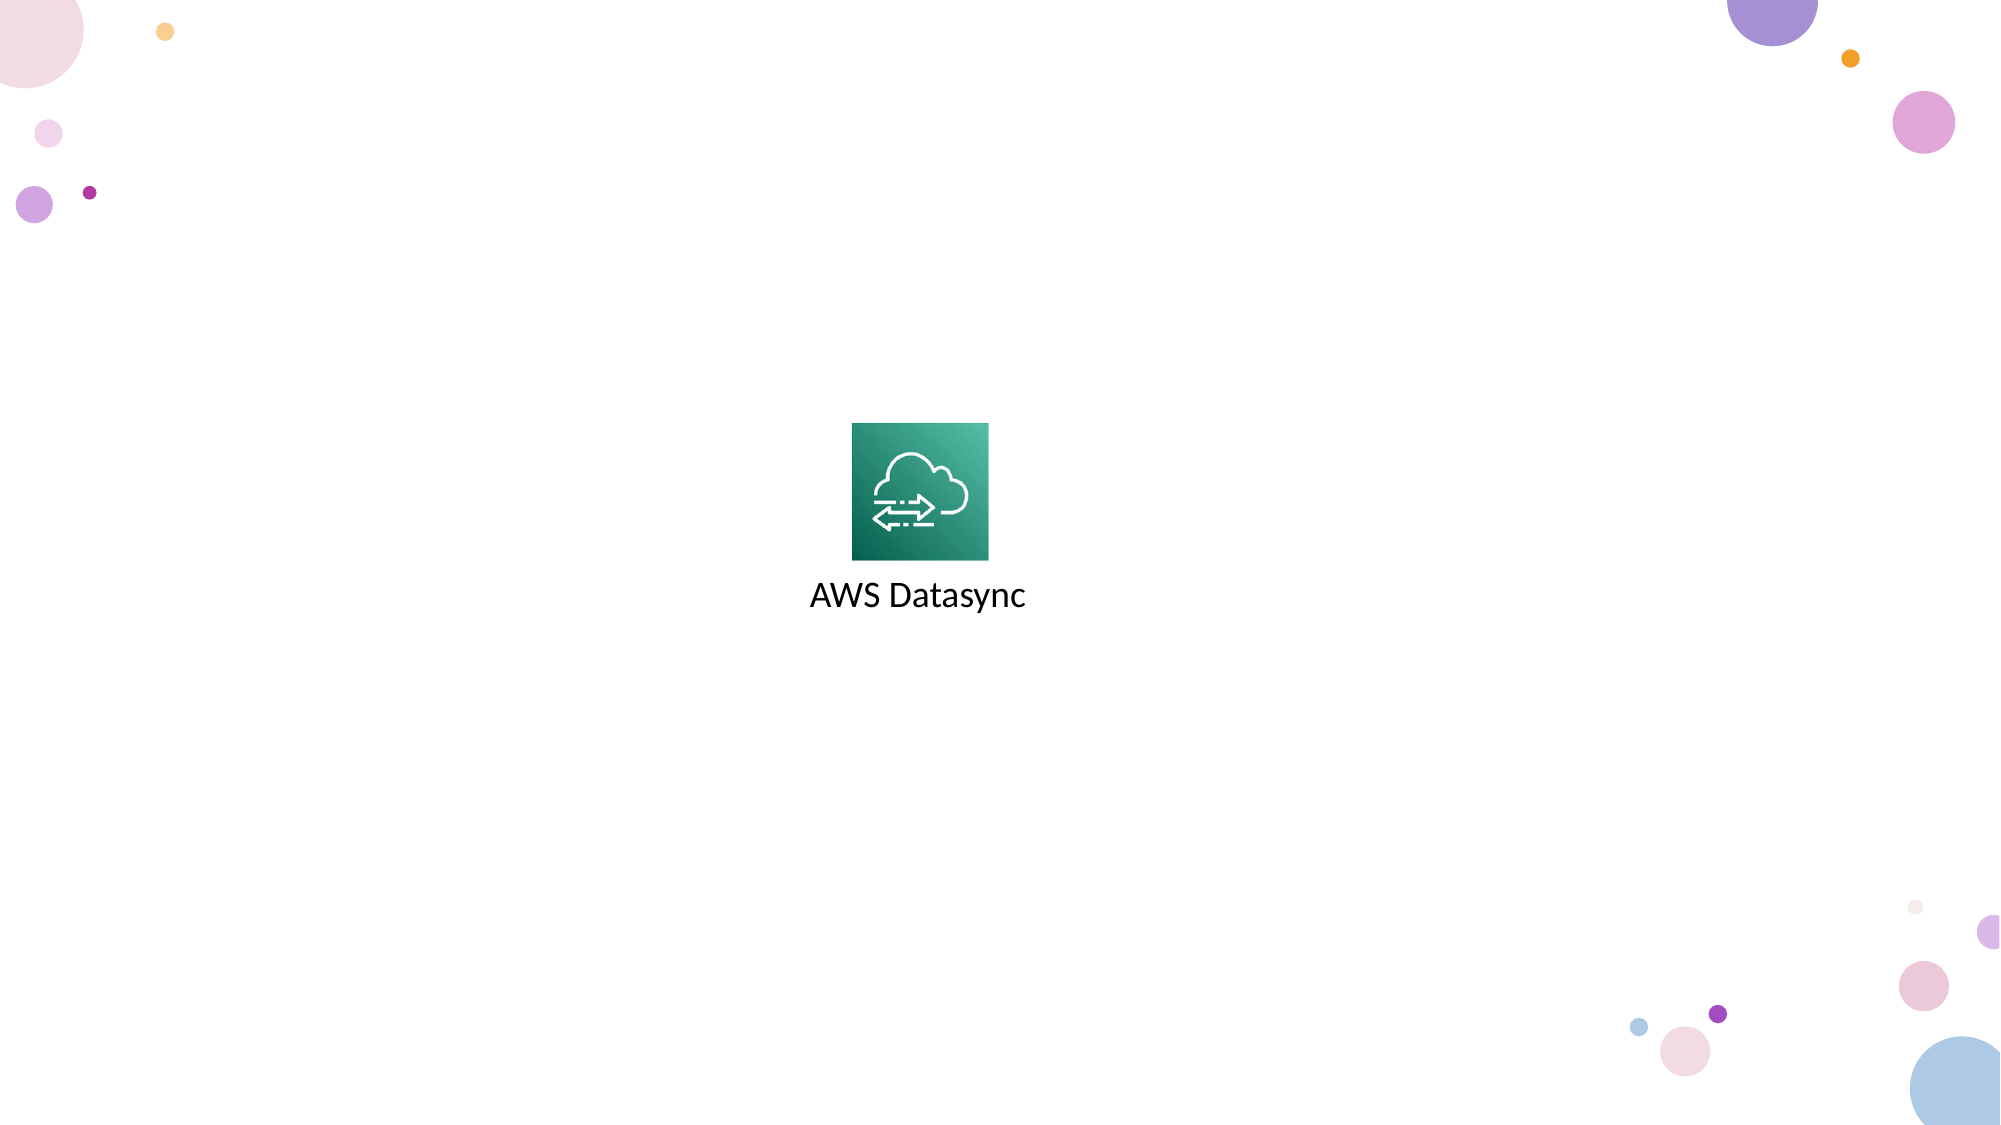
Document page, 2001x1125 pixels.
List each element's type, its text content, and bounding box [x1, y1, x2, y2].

text_box [500, 532, 1501, 594]
text_box AWS Datasync [795, 594, 1054, 623]
picture [851, 422, 989, 561]
